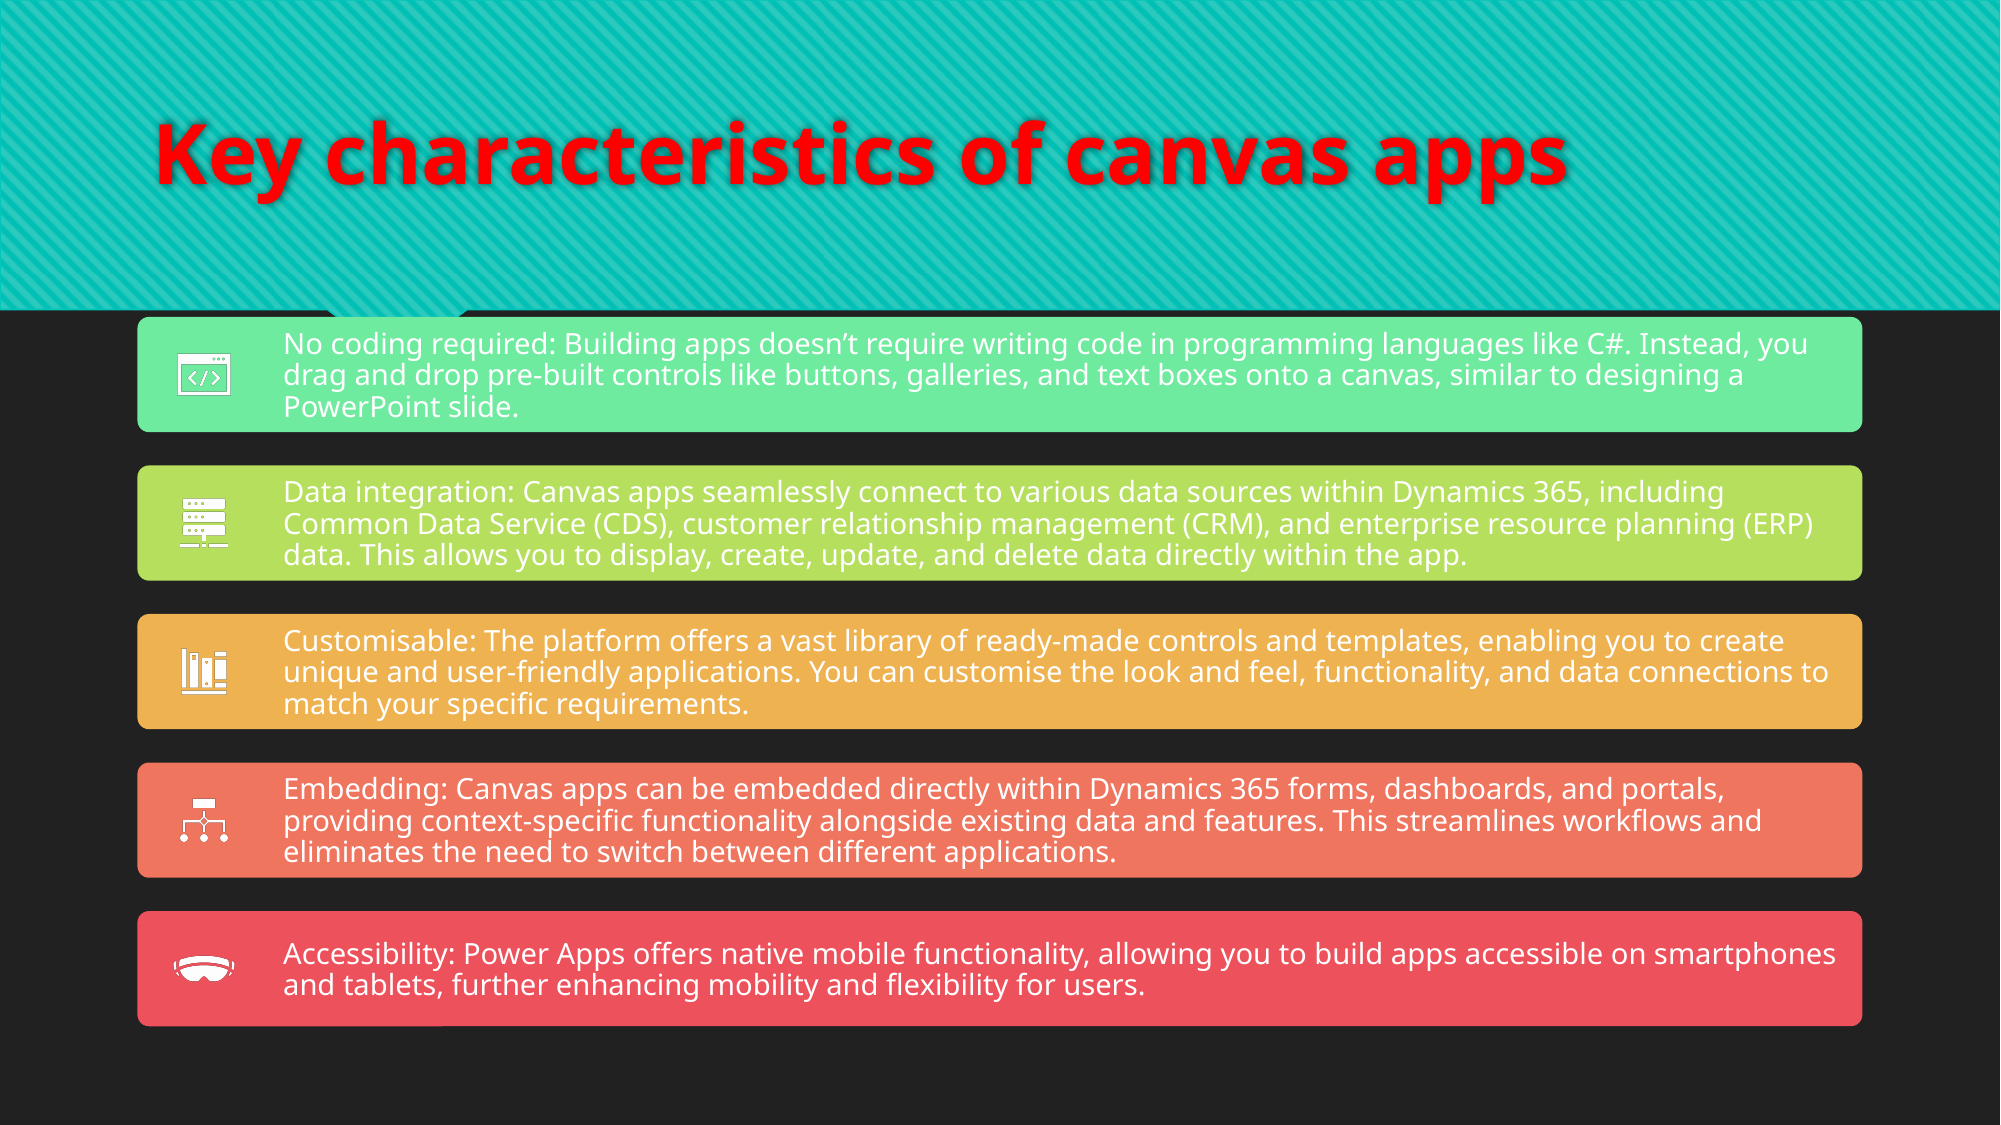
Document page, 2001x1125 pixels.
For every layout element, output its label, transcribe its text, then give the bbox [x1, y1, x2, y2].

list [137, 315, 1863, 1031]
title Key characteristics of canvas apps [138, 41, 1862, 209]
